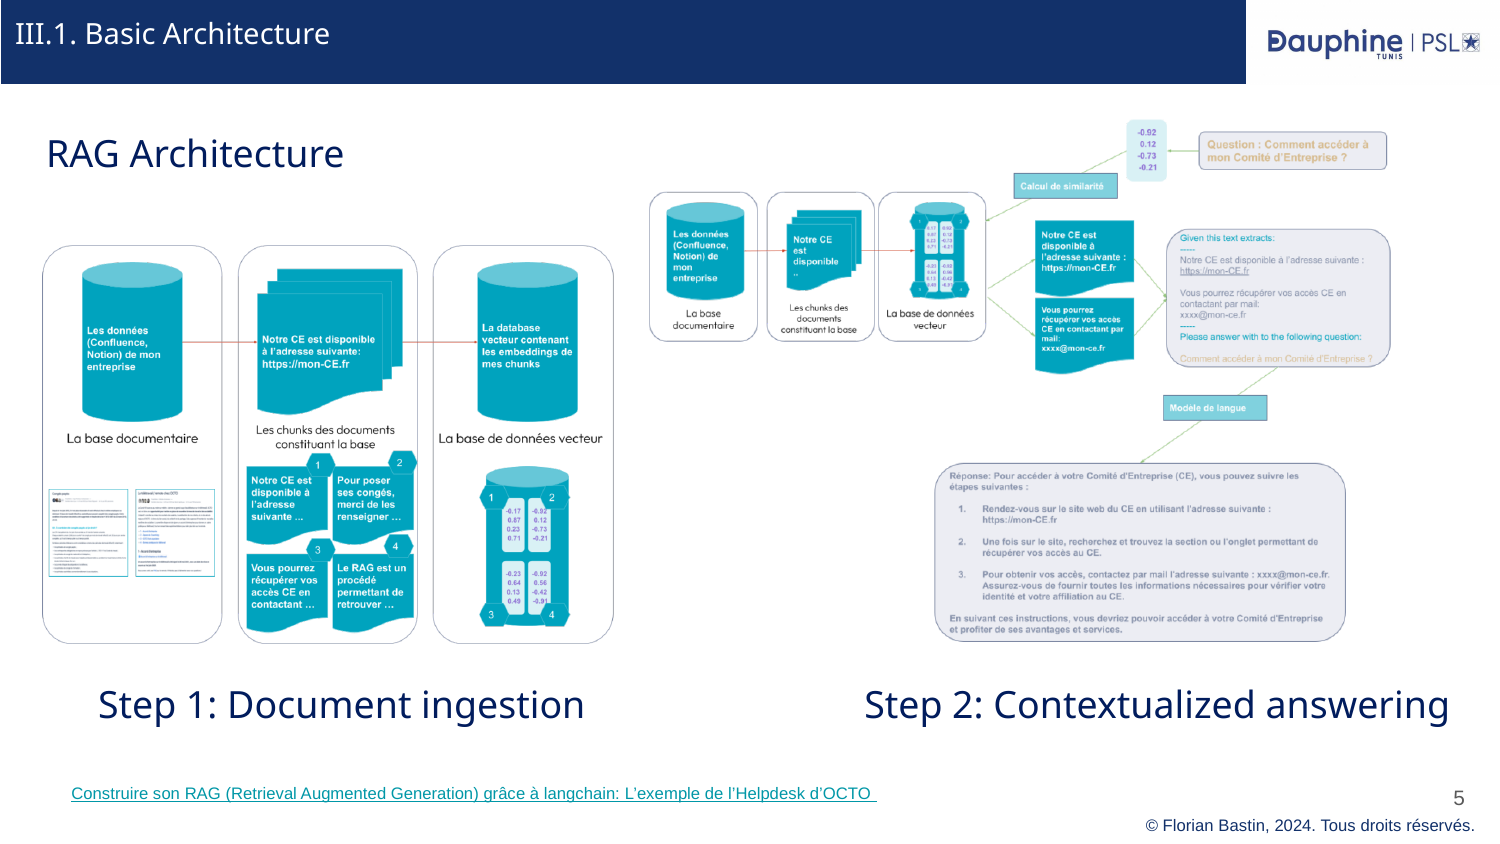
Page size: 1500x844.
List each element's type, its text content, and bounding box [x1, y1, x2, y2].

title III.1. Basic Architecture [0, 0, 1246, 85]
picture [38, 240, 617, 675]
picture [1246, 0, 1500, 85]
picture [623, 92, 1412, 684]
text_box Step 1: Document ingestion [83, 682, 674, 722]
text_box Construire son RAG (Retrieval Augmented Generation) grâce à langchain: L’exemple de l’Helpdesk d’OCTO [56, 767, 991, 812]
slide_number ‹#› [1389, 764, 1480, 830]
text_box Step 2: Contextualized answering [849, 666, 1500, 722]
list RAG Architecture [31, 103, 618, 203]
